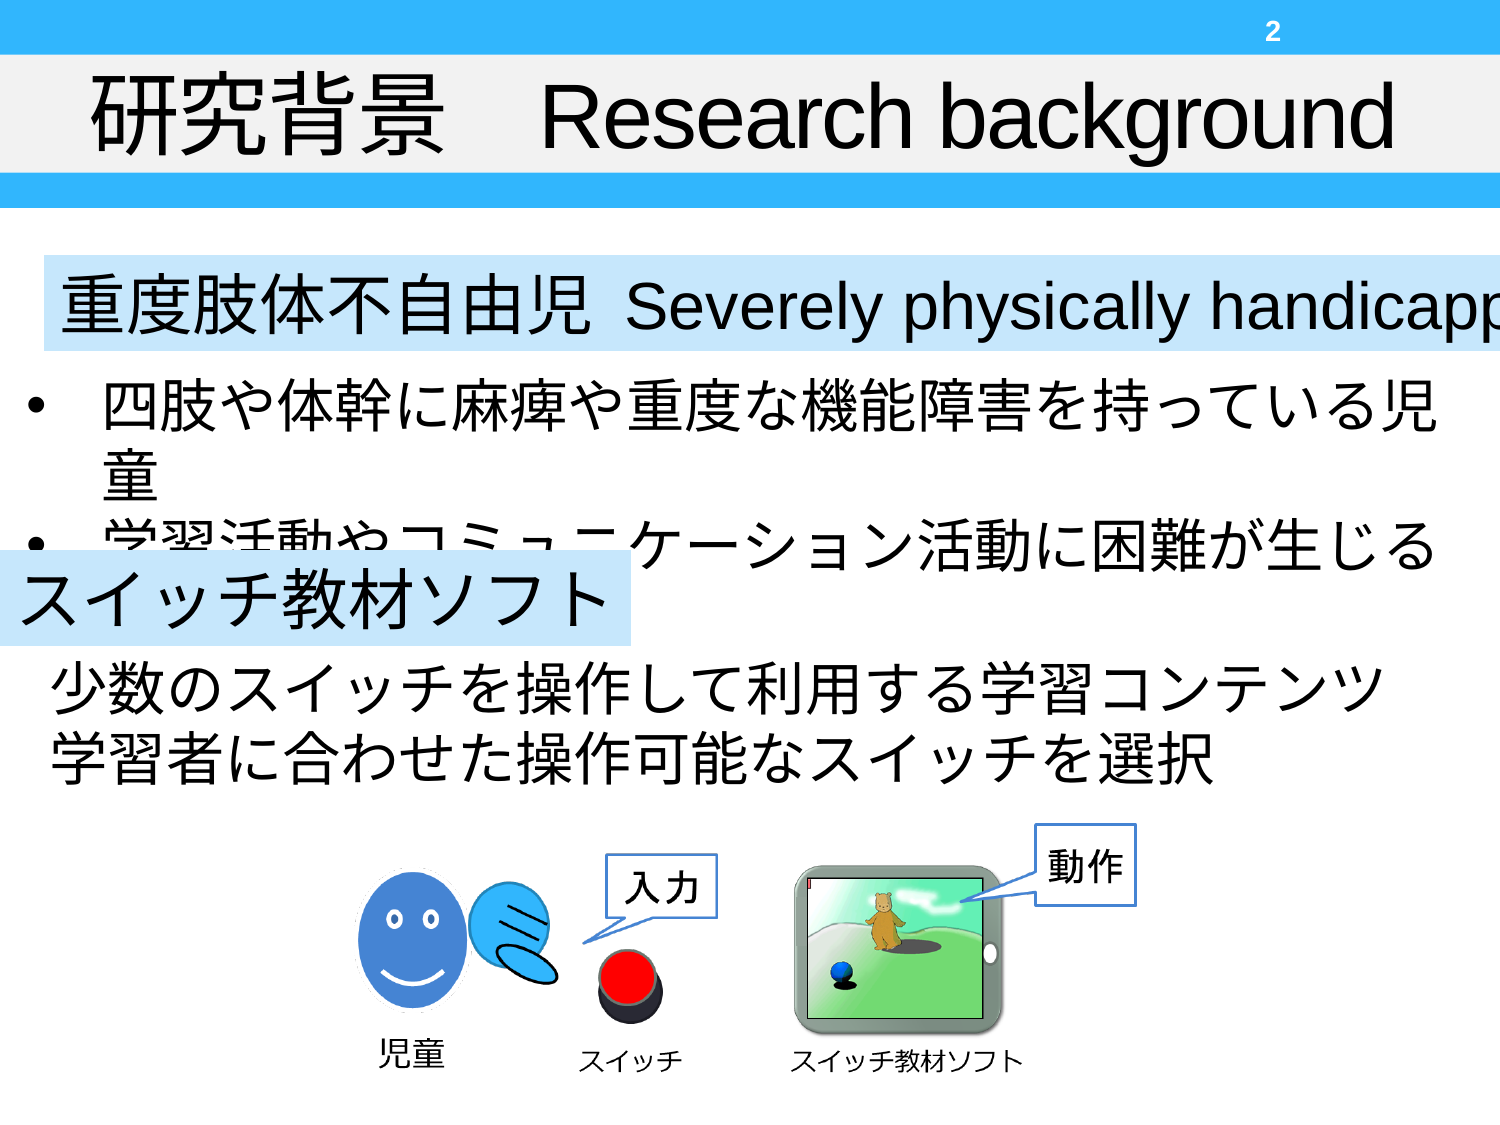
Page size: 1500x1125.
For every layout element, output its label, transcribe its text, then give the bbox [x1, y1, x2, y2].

text_box 少数のスイッチを操作して利用する学習コンテンツ 学習者に合わせた操作可能なスイッチを選択 [0, 645, 1403, 800]
text_box 重度肢体不自由児 Severely physically handicapped child [44, 255, 1500, 351]
slide_number 2 [1250, 3, 1425, 57]
title 研究背景 Research background [73, 30, 1424, 194]
text_box スイッチ教材ソフト [0, 550, 631, 645]
text_box 四肢や体幹に麻痺や重度な機能障害を持っている児童 学習活動やコミュニケーション活動に困難が生じる [12, 361, 1490, 587]
picture [352, 823, 1149, 1100]
